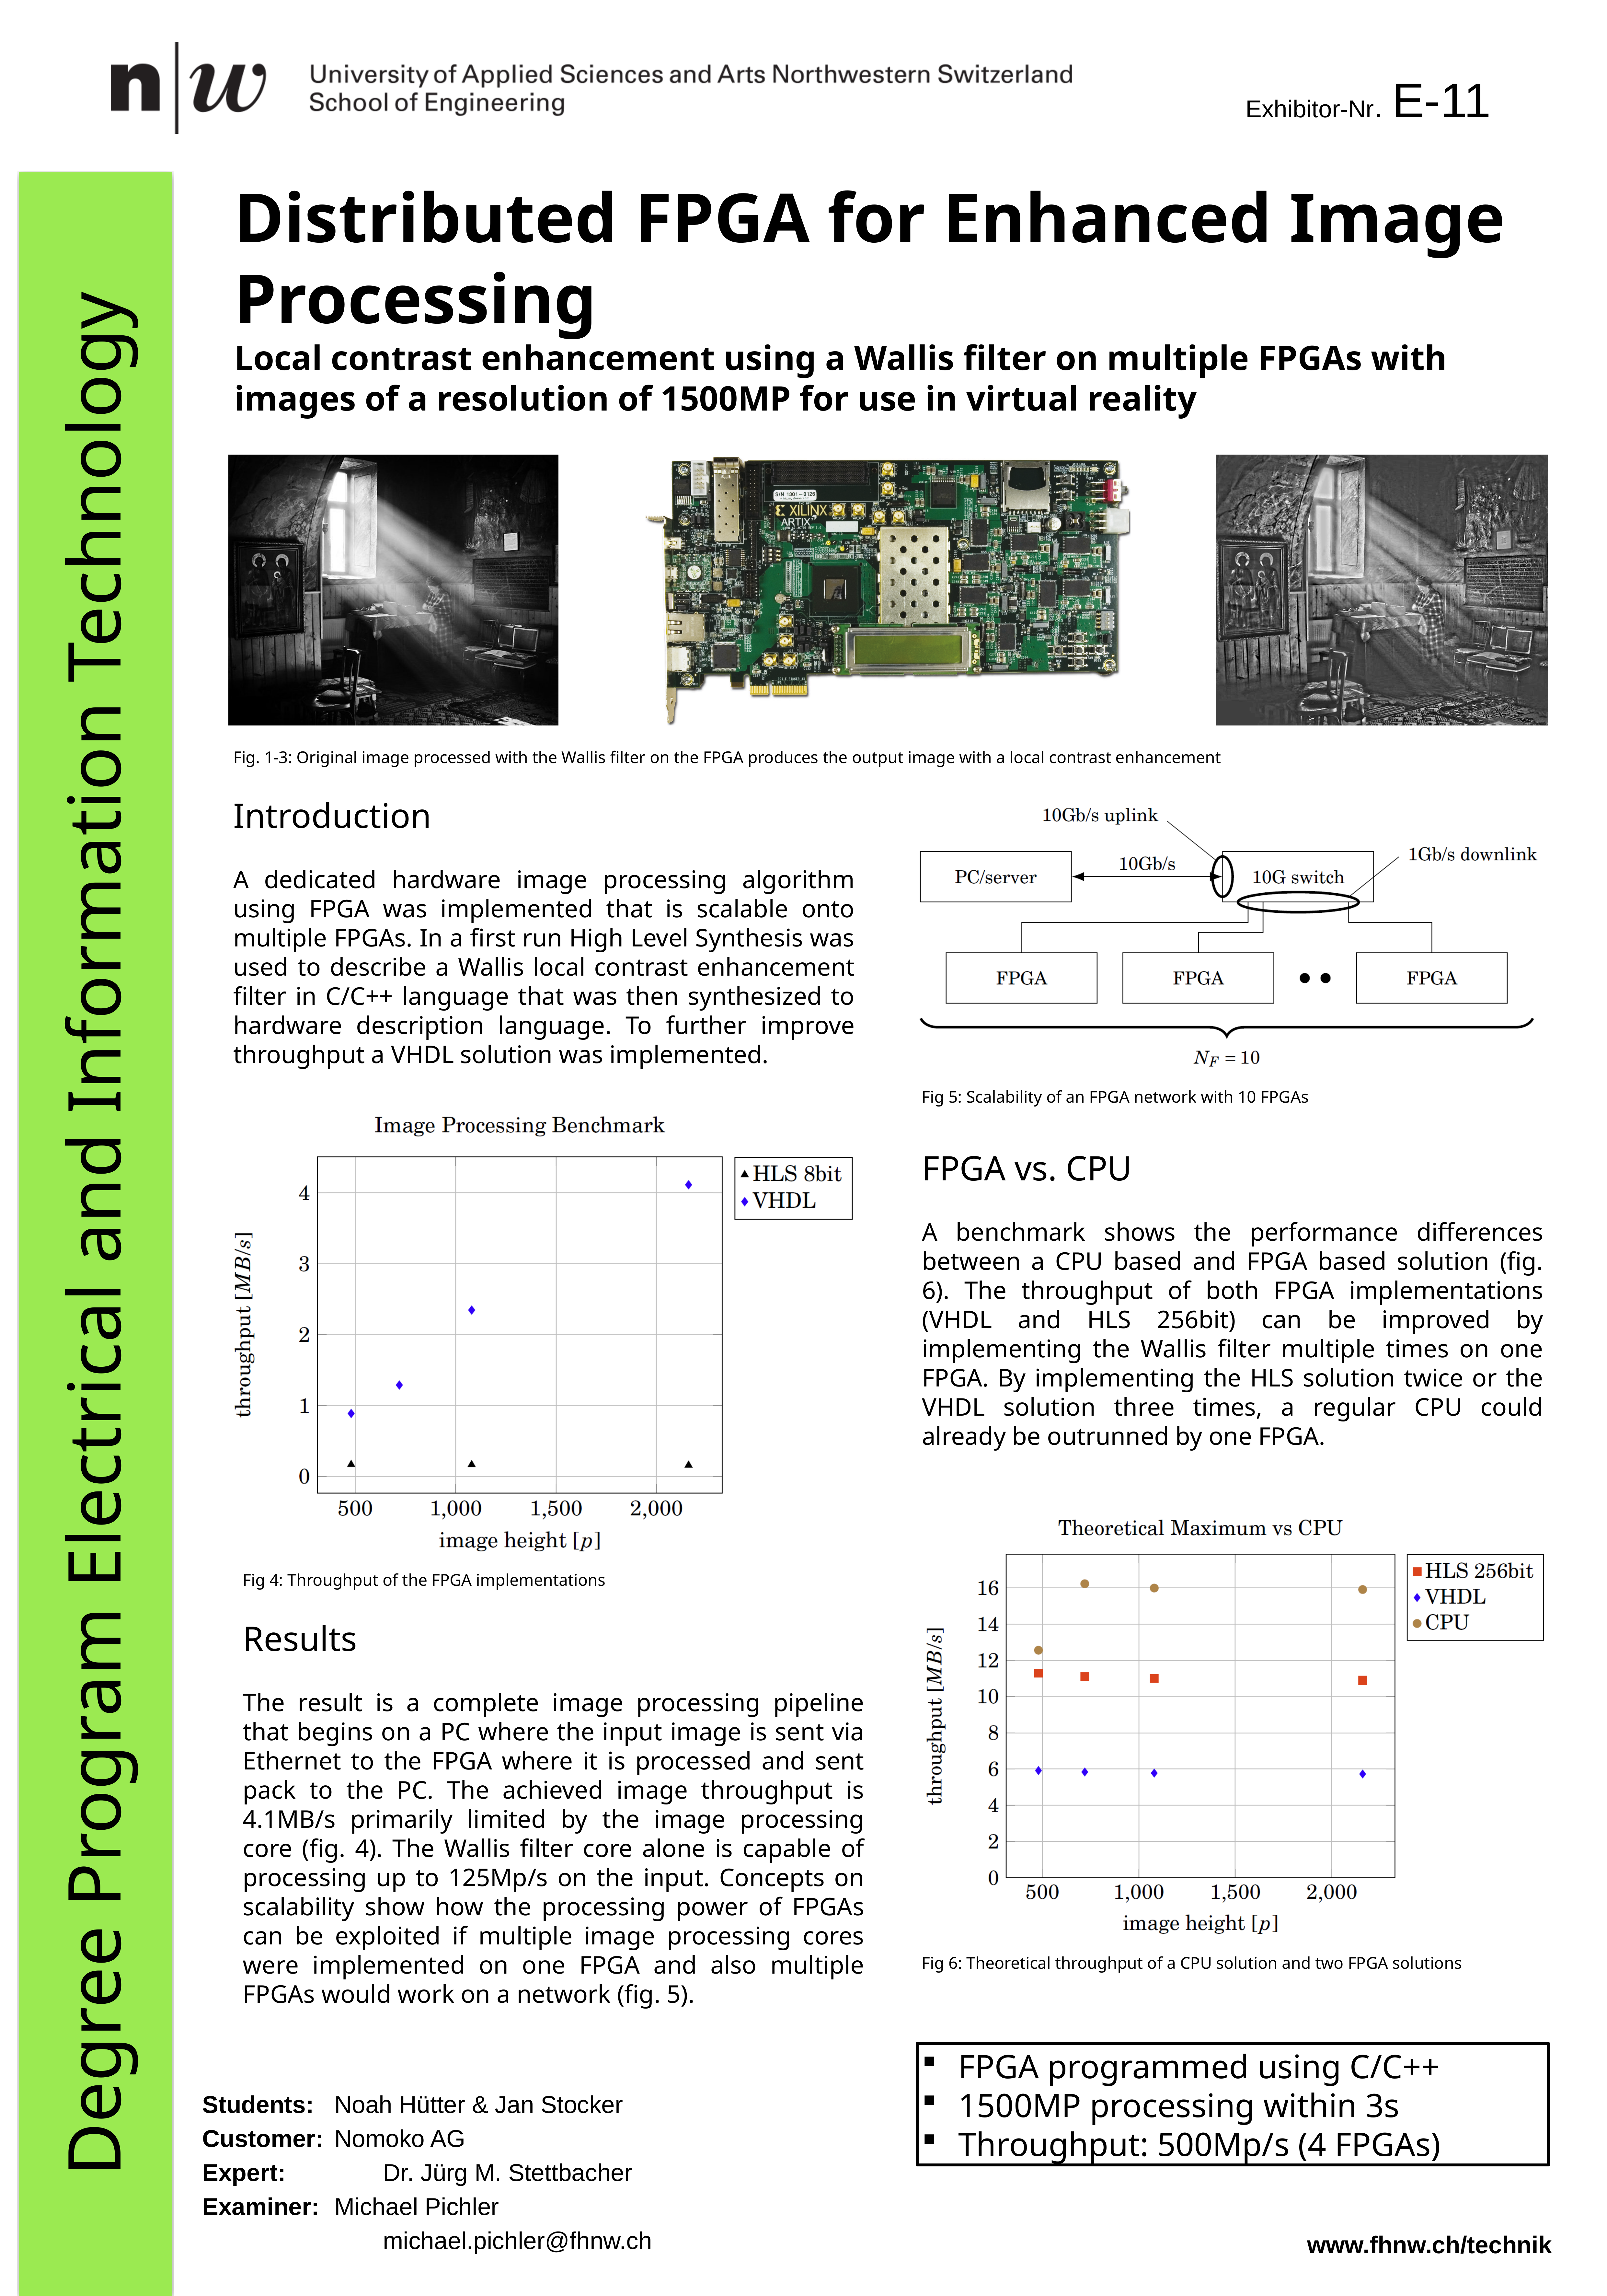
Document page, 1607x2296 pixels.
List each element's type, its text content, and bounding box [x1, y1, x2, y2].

picture [923, 1517, 1547, 1937]
text_box Fig 6: Theoretical throughput of a CPU solution and two FPGA solutions [917, 1950, 1536, 1975]
text_box Distributed FPGA for Enhanced Image Processing Local contrast enhancement using a Wallis filter on multiple FPGAs with images of a resolution of 1500MP for use in virtual reality [229, 172, 1550, 420]
text_box Fig 4: Throughput of the FPGA implementations [238, 1567, 857, 1592]
text_box FPGA programmed using C/C++ 1500MP processing within 3s Throughput: 500Mp/s (4 FPGAs) [917, 2044, 1549, 2165]
text_box Fig. 1-3: Original image processed with the Wallis filter on the FPGA produces the output image with a local contrast enhancement [228, 744, 1548, 769]
picture [228, 454, 558, 725]
picture [917, 803, 1541, 1070]
picture [643, 454, 1131, 725]
picture [111, 42, 1072, 134]
text_box FPGA vs. CPU A benchmark shows the performance differences between a CPU based and FPGA based solution (fig. 6). The throughput of both FPGA implementations (VHDL and HLS 256bit) can be improved by implementing the Wallis filter multiple times on one FPGA. By implementing the HLS solution twice or the VHDL solution three times, a regular CPU could already be outrunned by one FPGA. [917, 1144, 1549, 1452]
text_box Students: Noah Hütter & Jan Stocker Customer: Nomoko AG Expert: Dr. Jürg M. Stettbacher Examiner: Michael Pichler michael.pichler@fhnw.ch [180, 2077, 723, 2290]
text_box Results The result is a complete image processing pipeline that begins on a PC where the input image is sent via Ethernet to the FPGA where it is processed and sent pack to the PC. The achieved image throughput is 4.1MB/s primarily limited by the image processing core (fig. 4). The Wallis filter core alone is capable of processing up to 125Mp/s on the input. Concepts on scalability show how the processing power of FPGAs can be exploited if multiple image processing cores were implemented on one FPGA and also multiple FPGAs would work on a network (fig. 5). [238, 1615, 869, 2010]
text_box Exhibitor-Nr. E-11 [1241, 66, 1496, 130]
picture [232, 1115, 856, 1554]
picture [1216, 454, 1548, 725]
text_box Introduction A dedicated hardware image processing algorithm using FPGA was implemented that is scalable onto multiple FPGAs. In a first run High Level Synthesis was used to describe a Wallis local contrast enhancement filter in C/C++ language that was then synthesized to hardware description language. To further improve throughput a VHDL solution was implemented. [228, 792, 860, 1071]
text_box Fig 5: Scalability of an FPGA network with 10 FPGAs [917, 1084, 1548, 1109]
